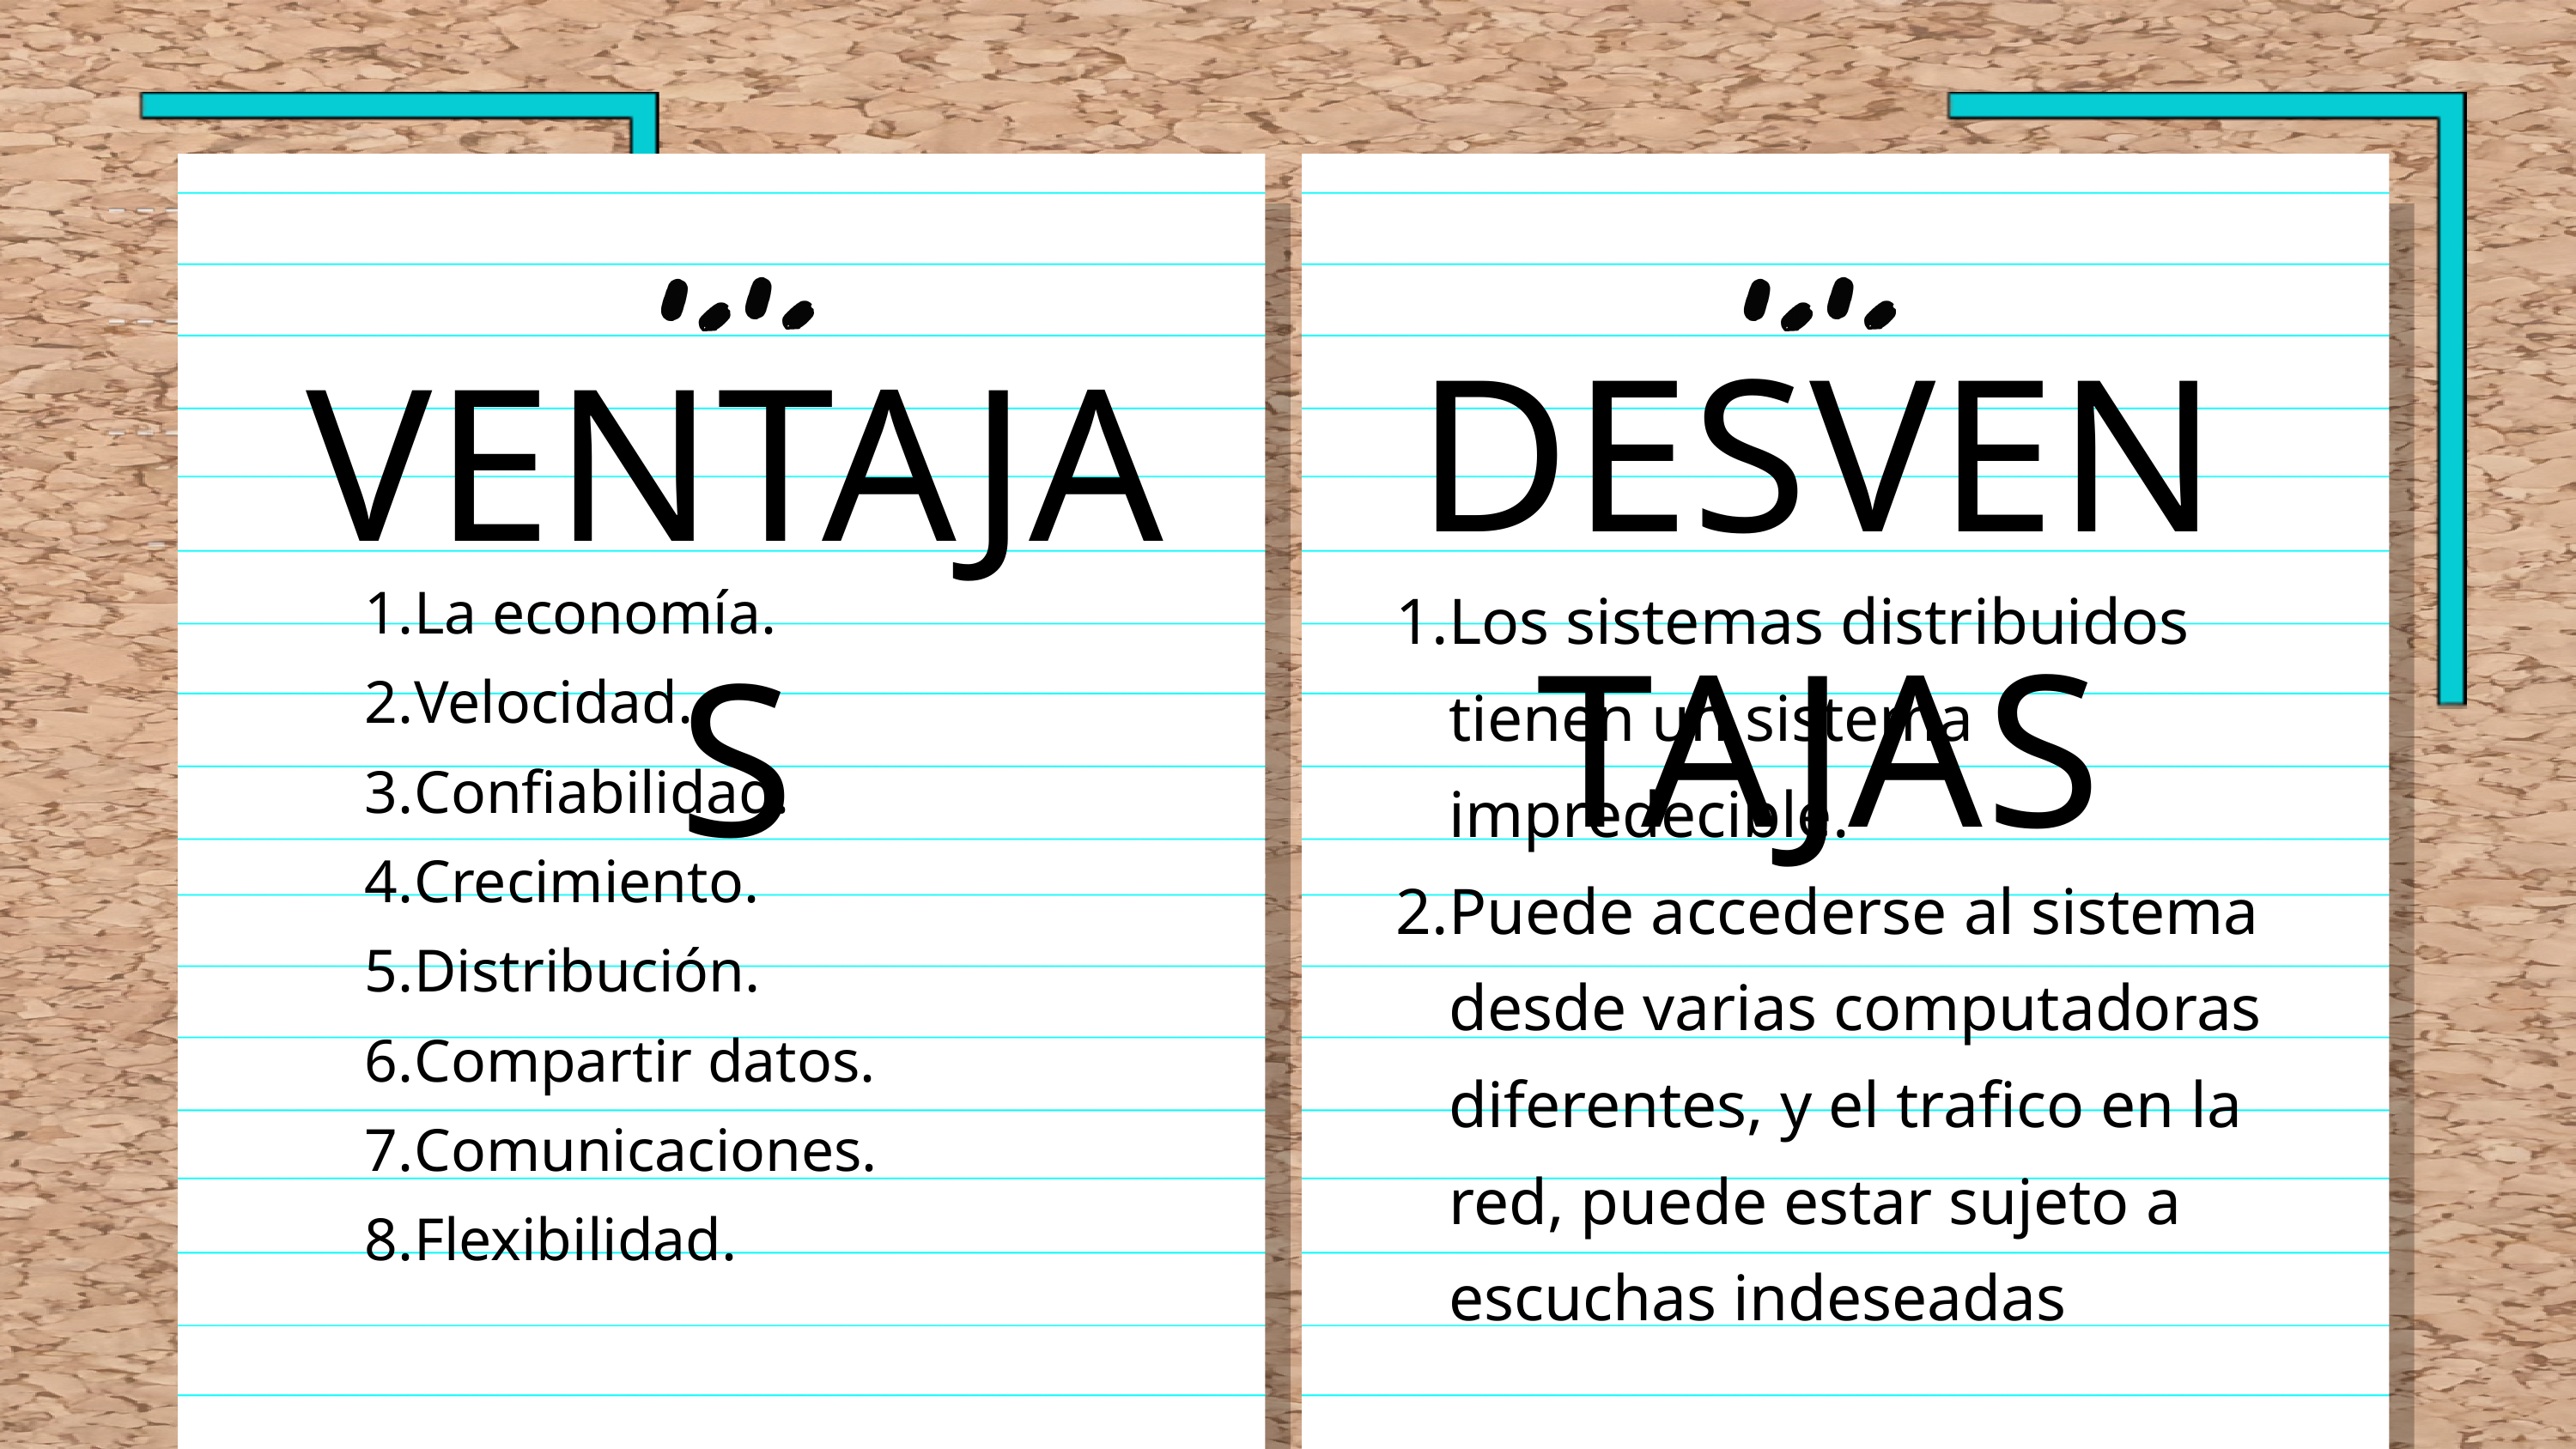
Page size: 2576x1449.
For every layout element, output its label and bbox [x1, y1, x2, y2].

text_box [659, 266, 815, 332]
text_box [177, 153, 1291, 1449]
text_box [1741, 266, 1897, 332]
text_box [1301, 153, 2415, 1449]
text_box [108, 92, 659, 709]
text_box [1917, 92, 2467, 709]
text_box [0, 0, 2576, 1449]
